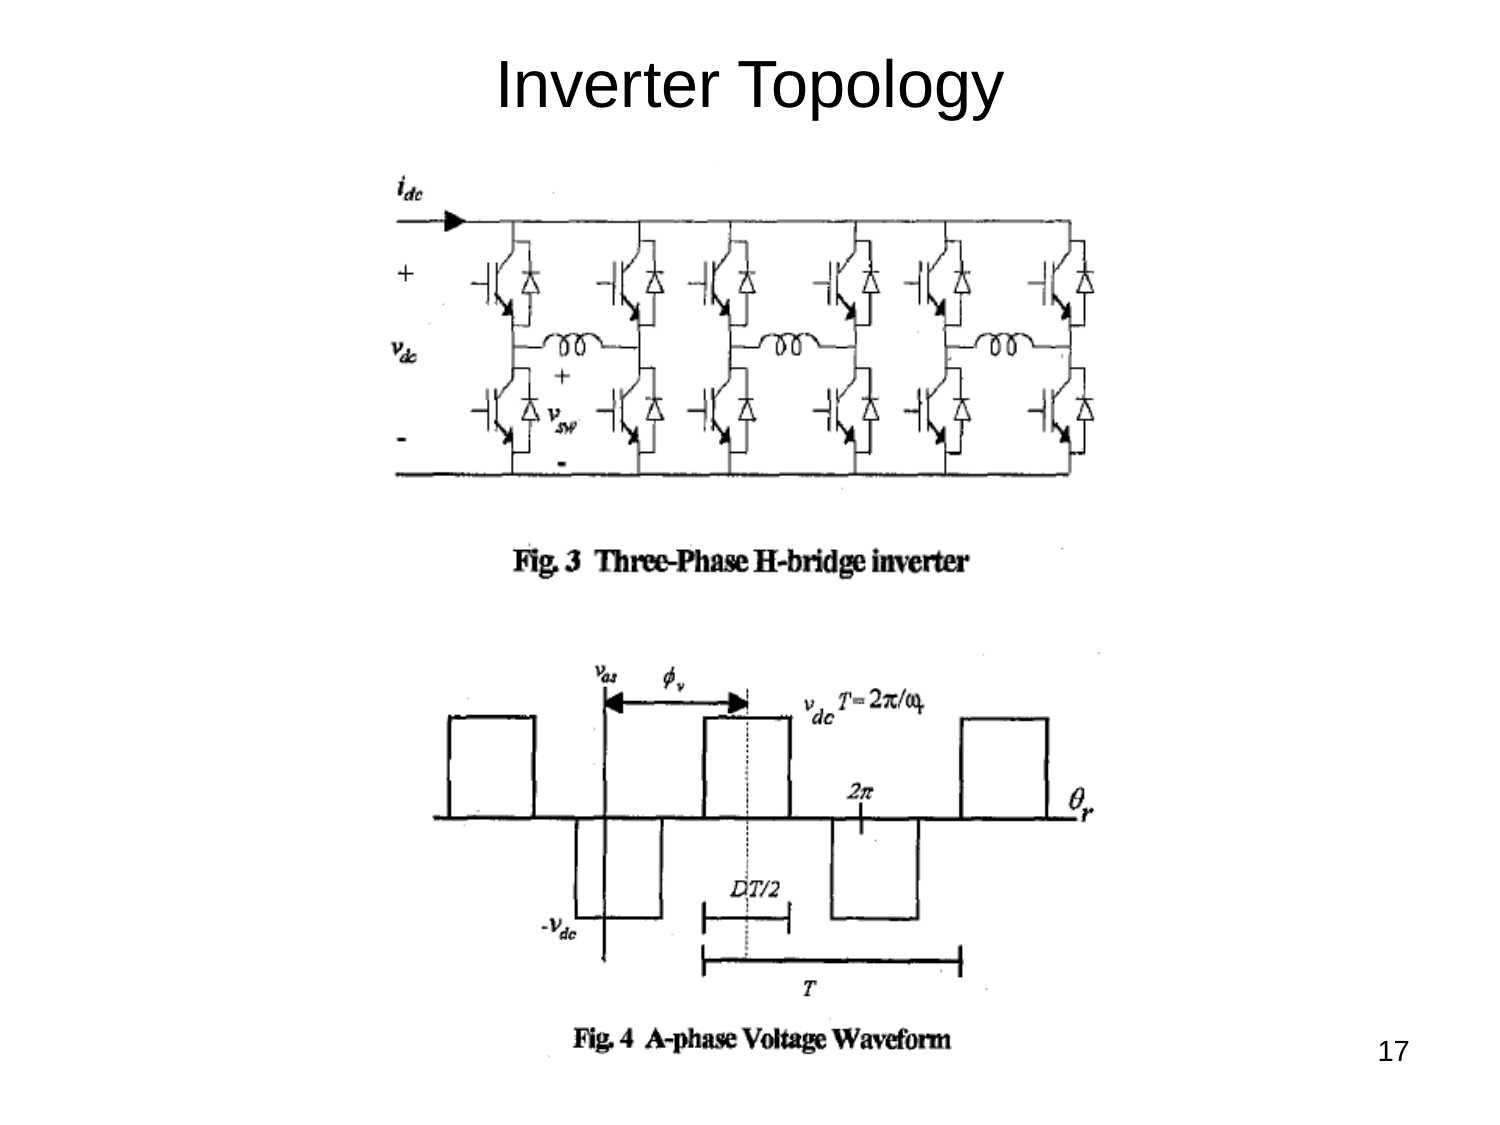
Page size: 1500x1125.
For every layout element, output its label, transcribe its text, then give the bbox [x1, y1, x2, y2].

title Inverter Topology [74, 37, 1426, 126]
slide_number 17 [1074, 1024, 1426, 1103]
picture [374, 166, 1114, 588]
picture [424, 649, 1113, 1063]
